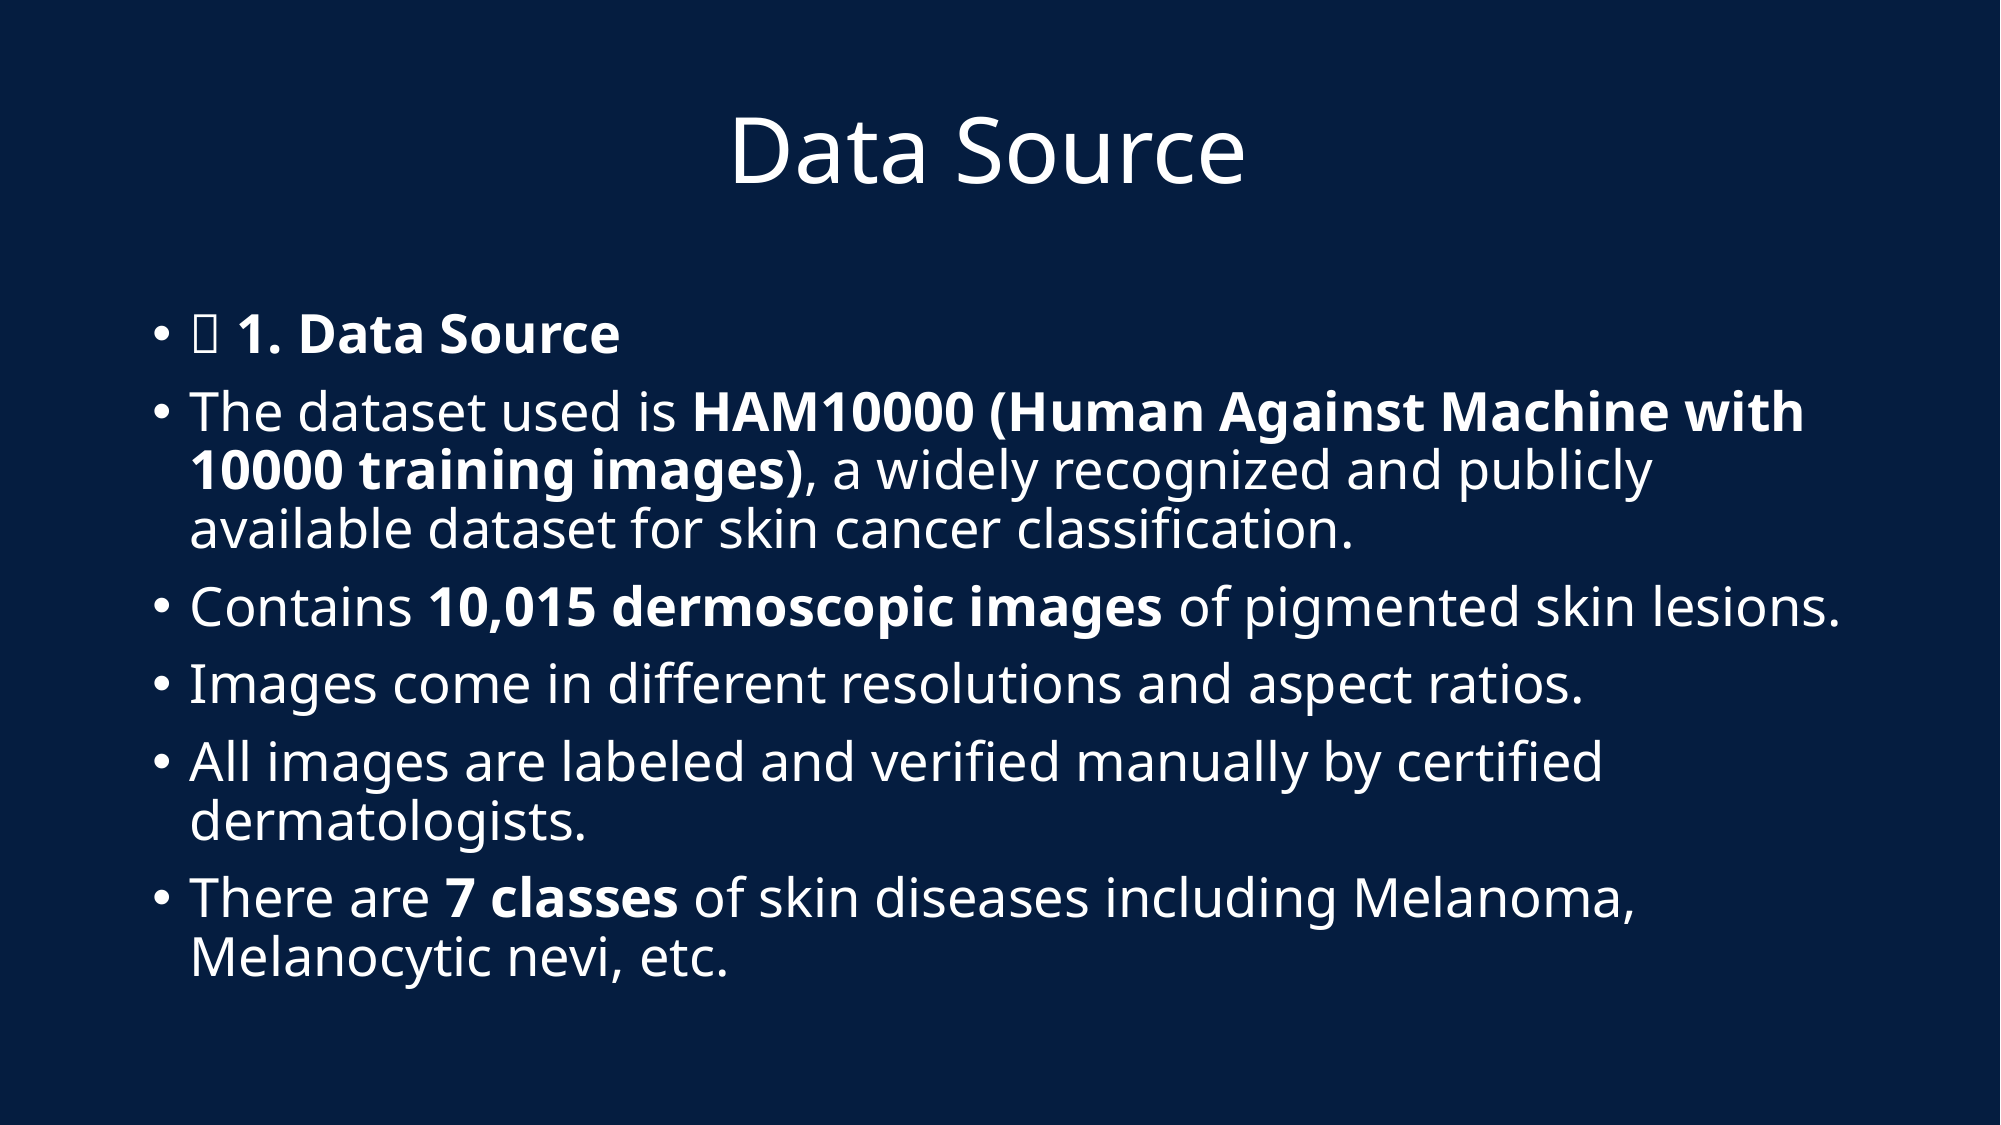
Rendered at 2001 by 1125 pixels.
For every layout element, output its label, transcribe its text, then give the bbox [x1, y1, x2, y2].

list ✅ 1. Data Source The dataset used is HAM10000 (Human Against Machine with 10000 training images), a widely recognized and publicly available dataset for skin cancer classification. Contains 10,015 dermoscopic images of pigmented skin lesions. Images come in different resolutions and aspect ratios. All images are labeled and verified manually by certified dermatologists. There are 7 classes of skin diseases including Melanoma, Melanocytic nevi, etc. [137, 299, 1863, 1014]
title Data Source [137, 59, 1863, 248]
